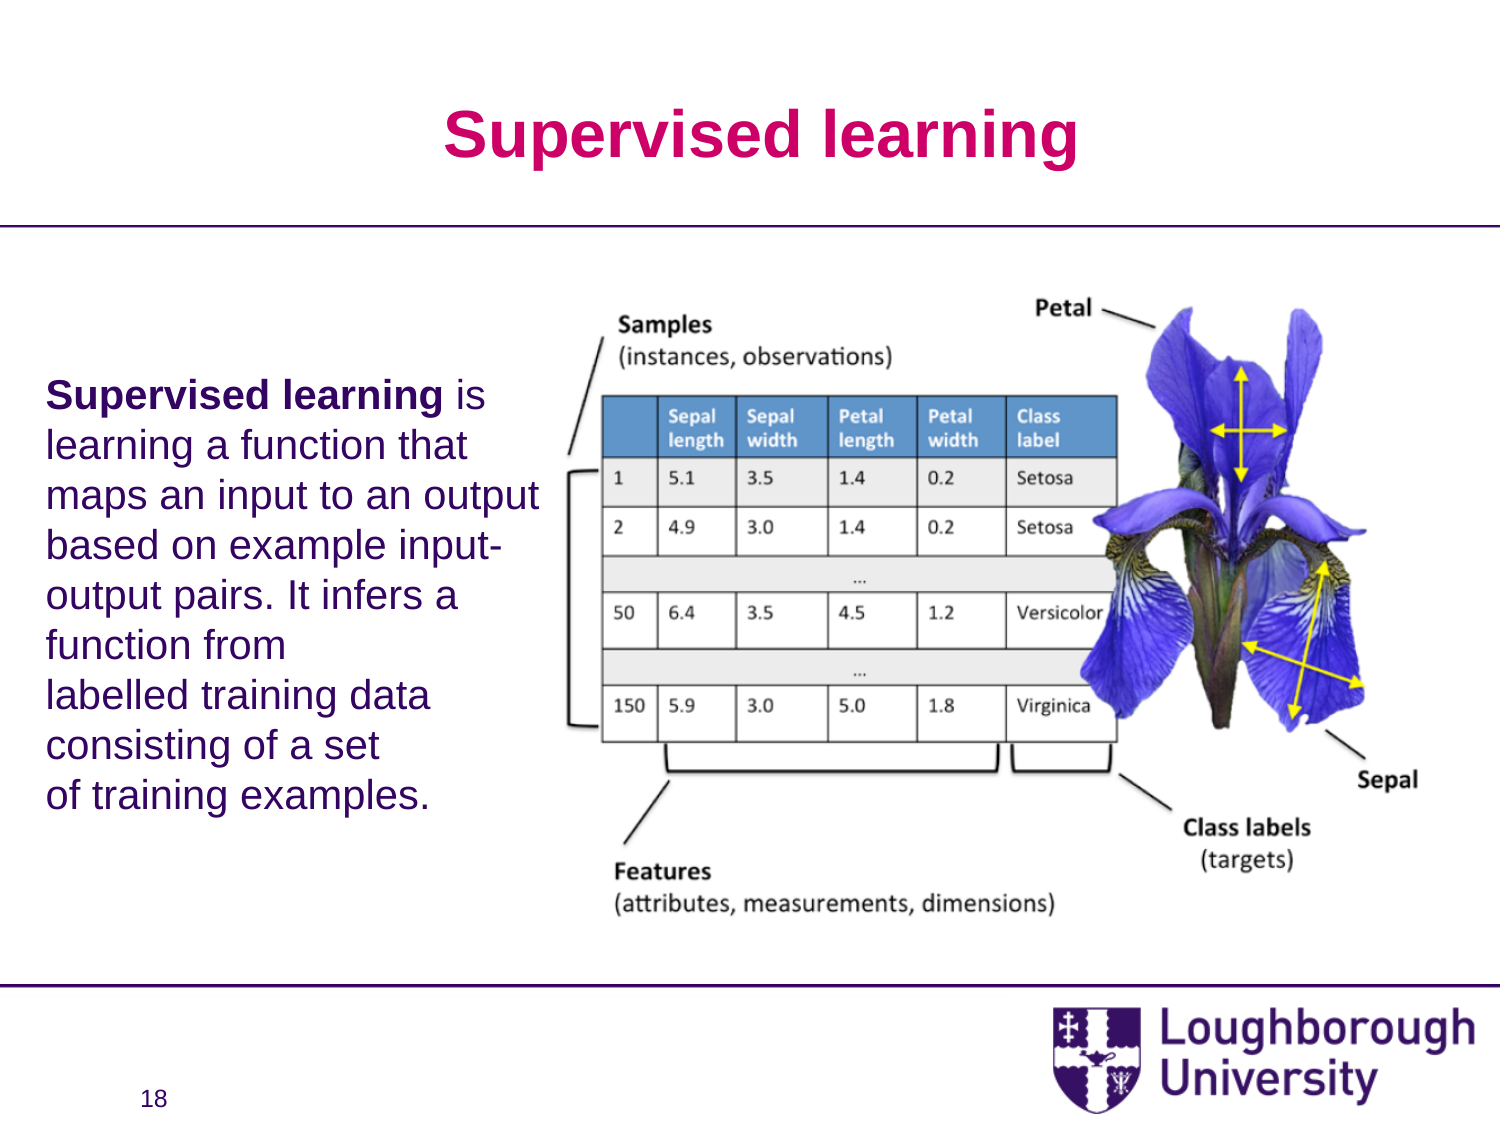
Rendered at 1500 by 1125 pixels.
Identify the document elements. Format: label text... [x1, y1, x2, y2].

picture [0, 225, 1500, 249]
picture [0, 984, 1500, 1125]
title Supervised learning [125, 50, 1400, 213]
text_box Supervised learning is learning a function that maps an input to an output based on example input-output pairs. It infers a function from labelled training data consisting of a set of training examples. [30, 360, 488, 825]
slide_number 18 [124, 1074, 226, 1107]
picture [493, 269, 1470, 920]
